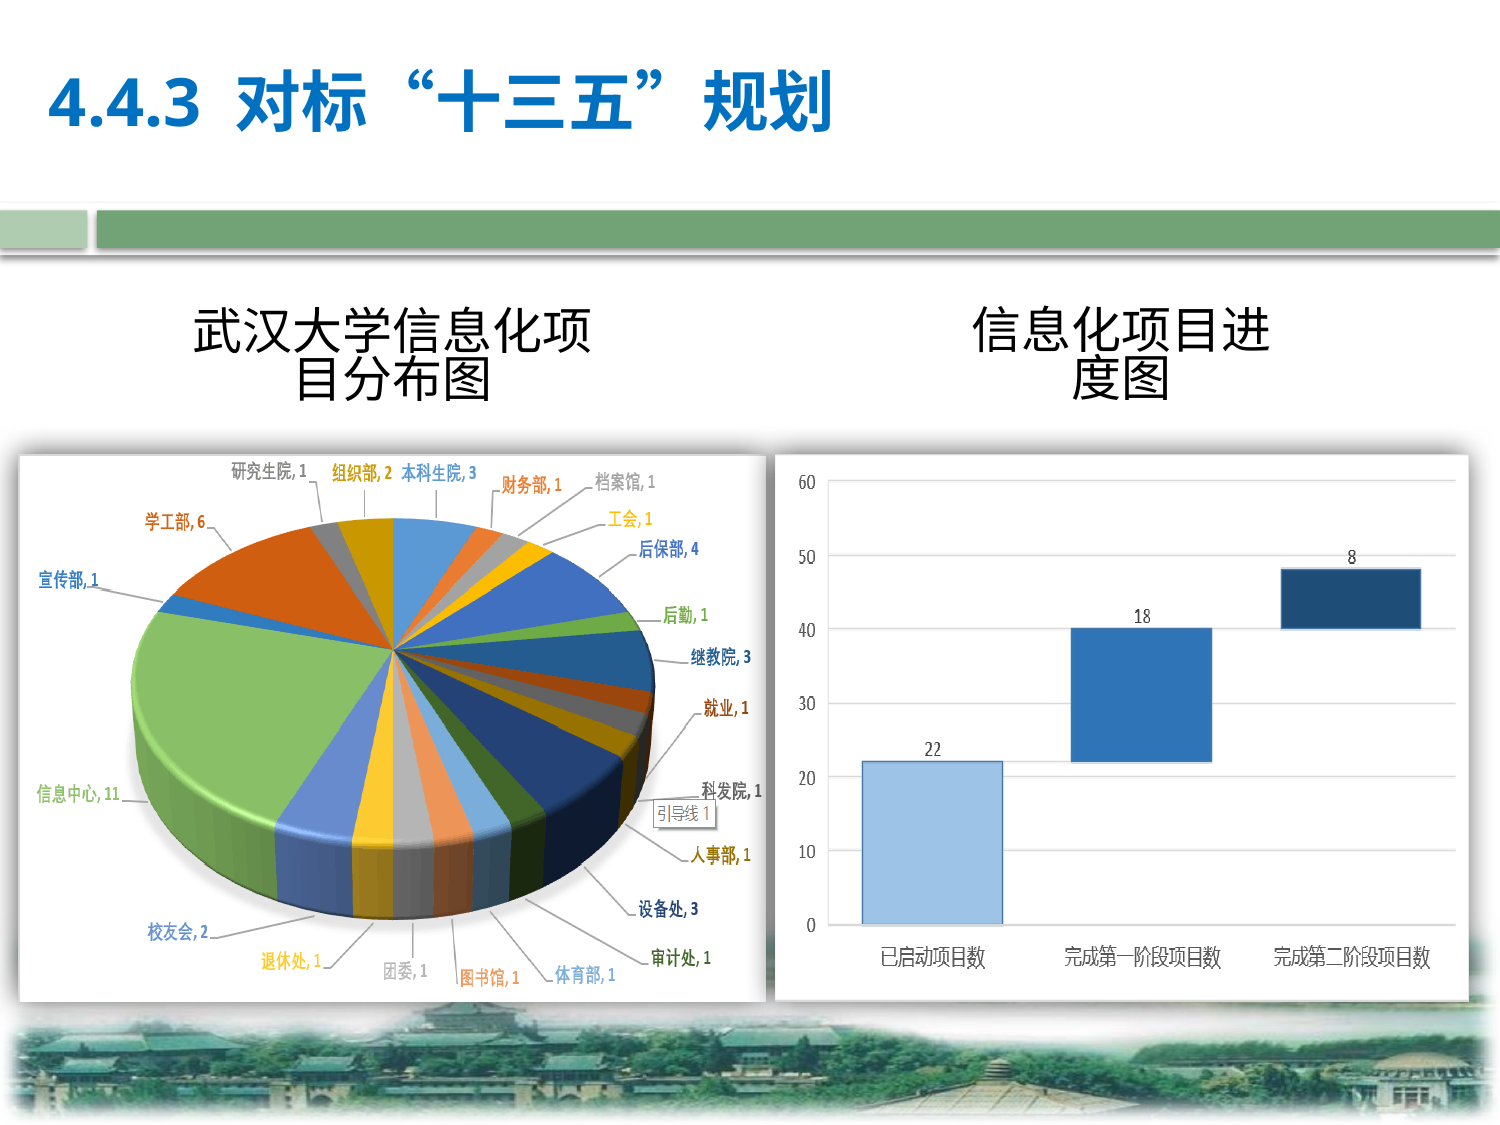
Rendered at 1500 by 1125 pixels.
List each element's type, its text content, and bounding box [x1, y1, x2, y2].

text_box 武汉大学信息化项目分布图 [152, 296, 633, 421]
text_box 4.4.3 对标“十三五”规划 [33, 33, 1500, 182]
picture [0, 453, 1500, 1125]
text_box 信息化项目进度图 [955, 296, 1289, 421]
